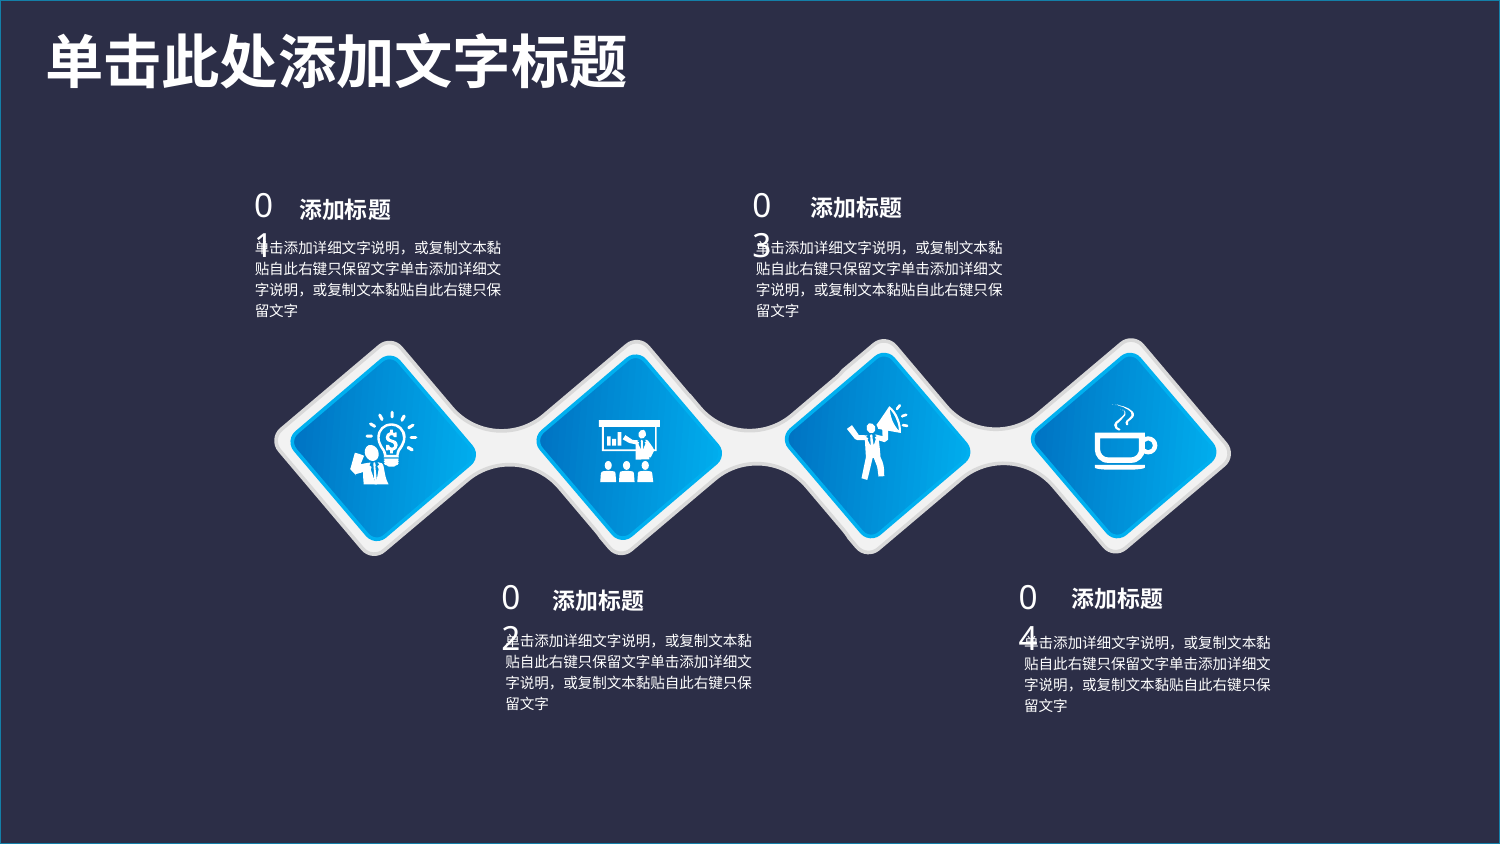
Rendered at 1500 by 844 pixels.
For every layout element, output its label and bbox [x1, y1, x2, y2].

text_box [315, 129, 1192, 765]
text_box [239, 176, 315, 329]
text_box [1192, 569, 1286, 723]
